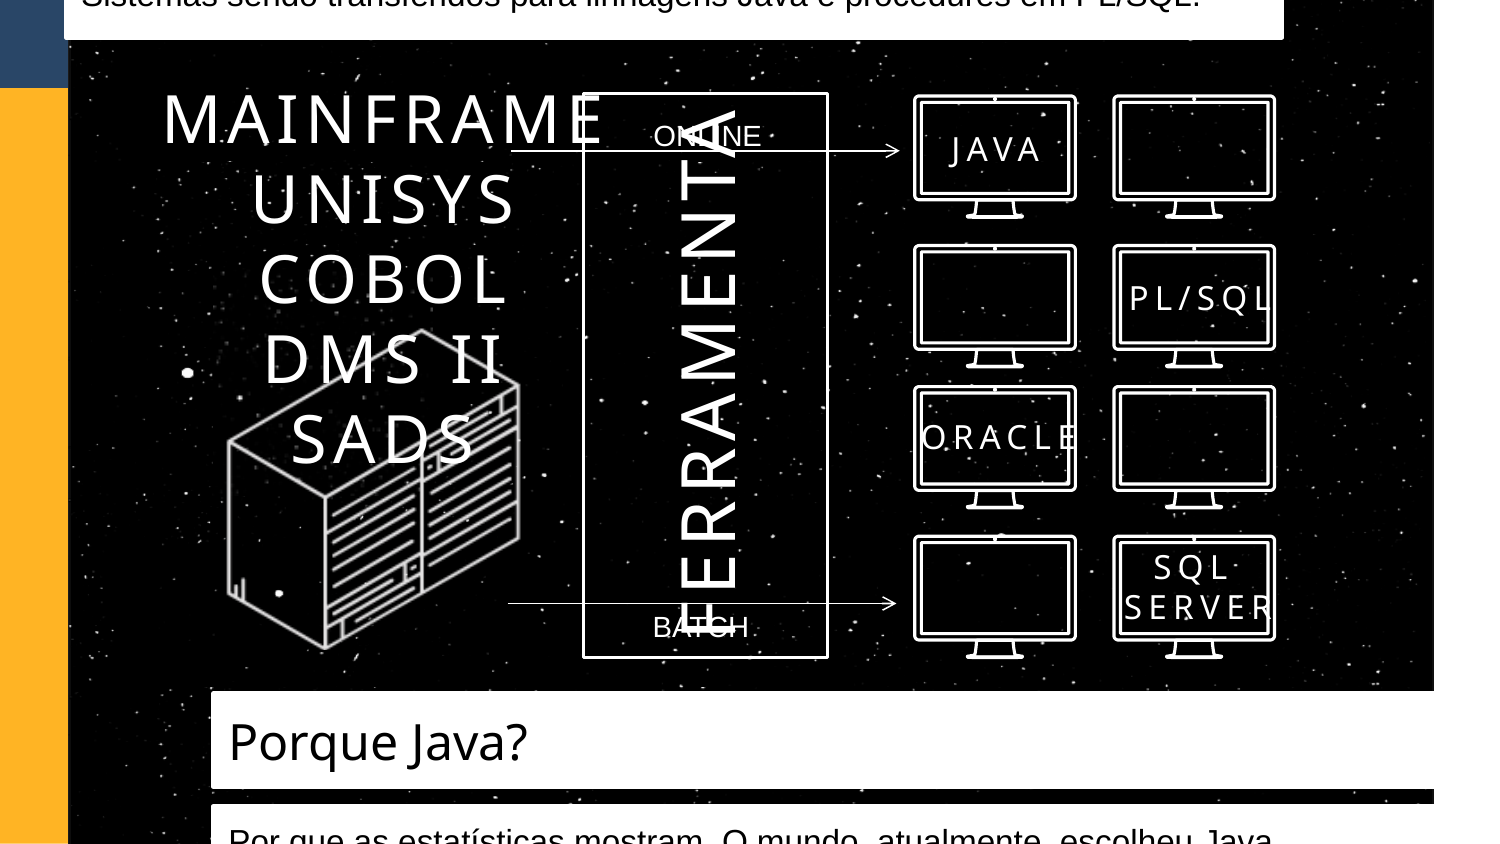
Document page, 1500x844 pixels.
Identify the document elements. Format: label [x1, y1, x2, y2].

text_box [195, 69, 1282, 658]
picture [68, 0, 1434, 844]
